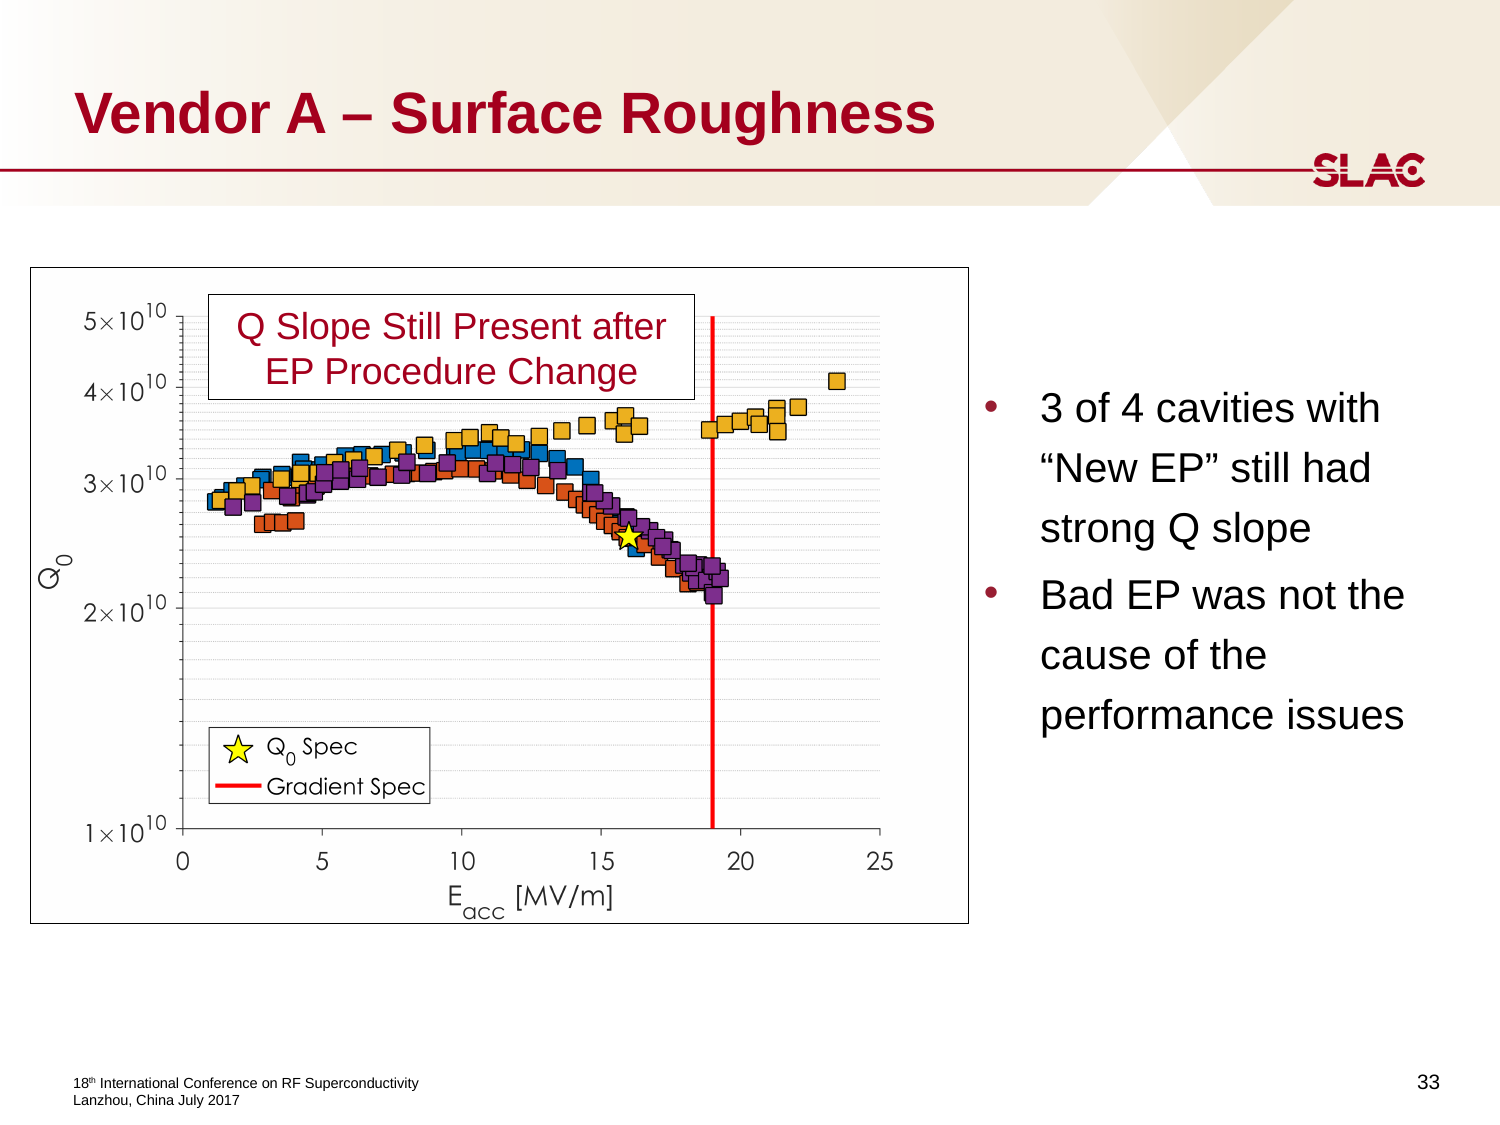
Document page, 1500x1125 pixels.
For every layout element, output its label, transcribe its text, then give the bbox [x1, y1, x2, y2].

picture [30, 267, 969, 924]
title Vendor A – Surface Roughness [74, 21, 1404, 145]
slide_number 33 [1405, 1036, 1458, 1125]
list 3 of 4 cavities with “New EP” still had strong Q slope Bad EP was not the cause of the performance issues [983, 370, 1476, 820]
picture [0, 0, 1500, 206]
footer 18th International Conference on RF Superconductivity Lanzhou, China July 2017 [73, 1073, 750, 1125]
